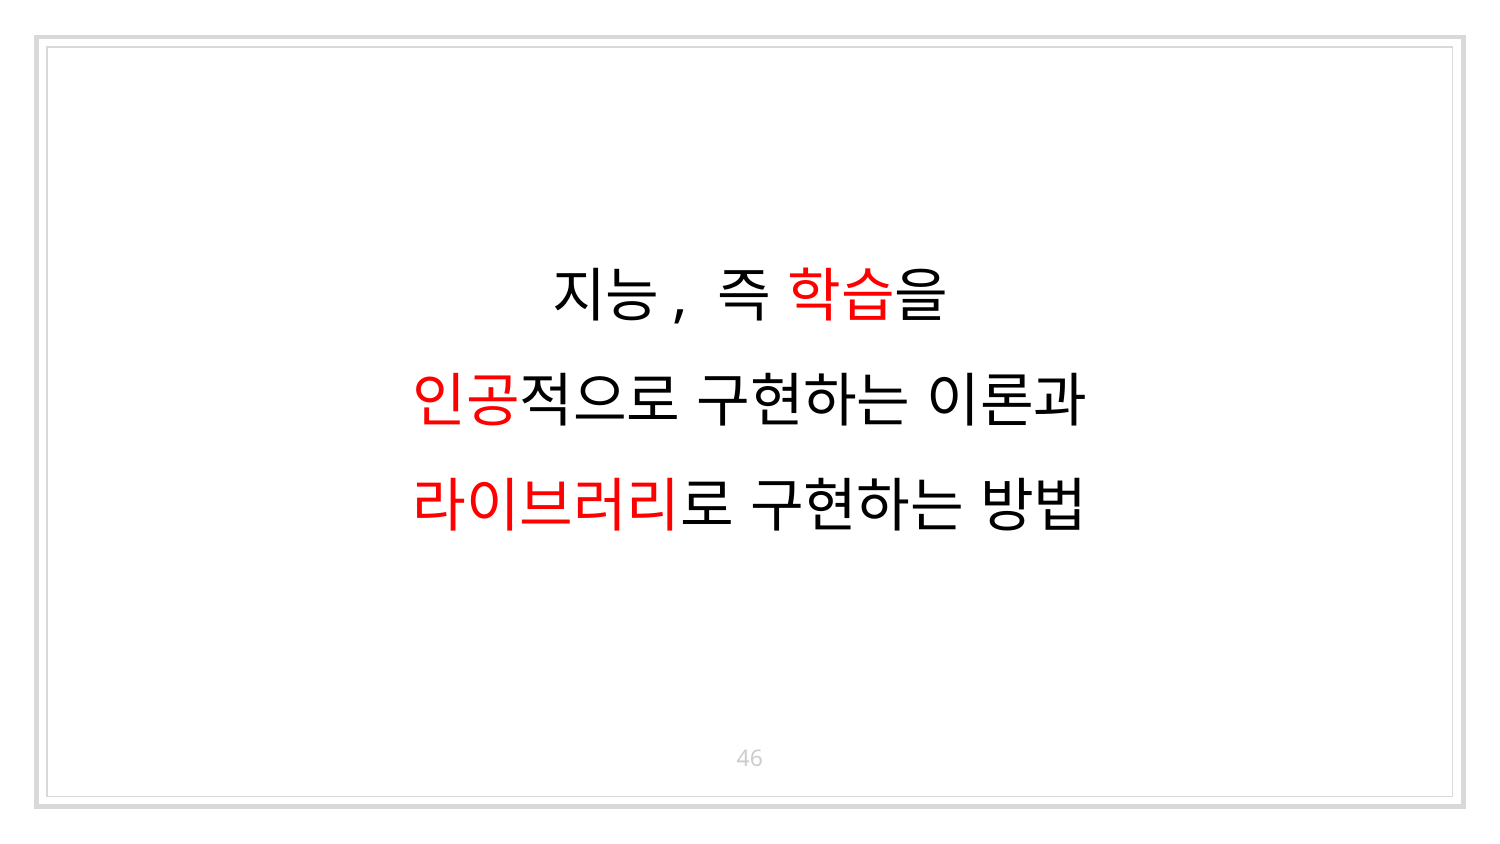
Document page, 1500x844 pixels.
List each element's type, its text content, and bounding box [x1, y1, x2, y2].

slide_number 46 [705, 725, 795, 790]
title 지능, 즉 학습을 인공적으로 구현하는 이론과 라이브러리로 구현하는 방법 [265, 362, 1235, 553]
